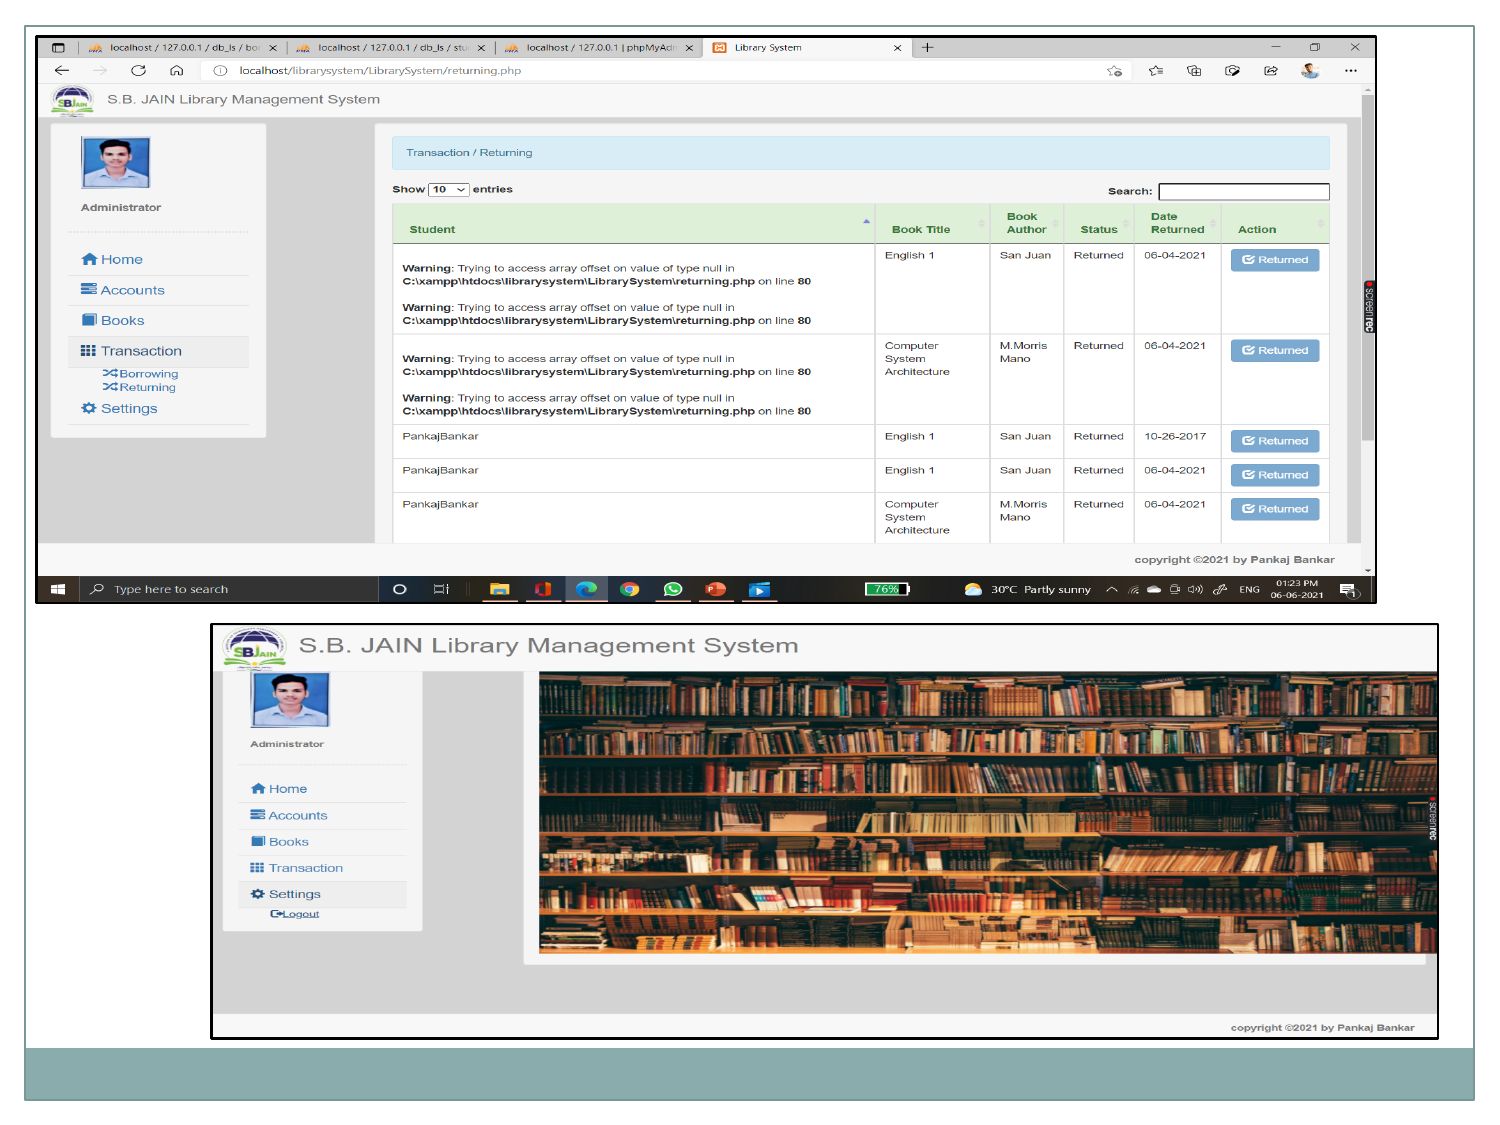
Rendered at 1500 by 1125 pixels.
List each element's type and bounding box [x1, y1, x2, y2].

picture [212, 624, 1438, 1038]
picture [37, 37, 1376, 602]
